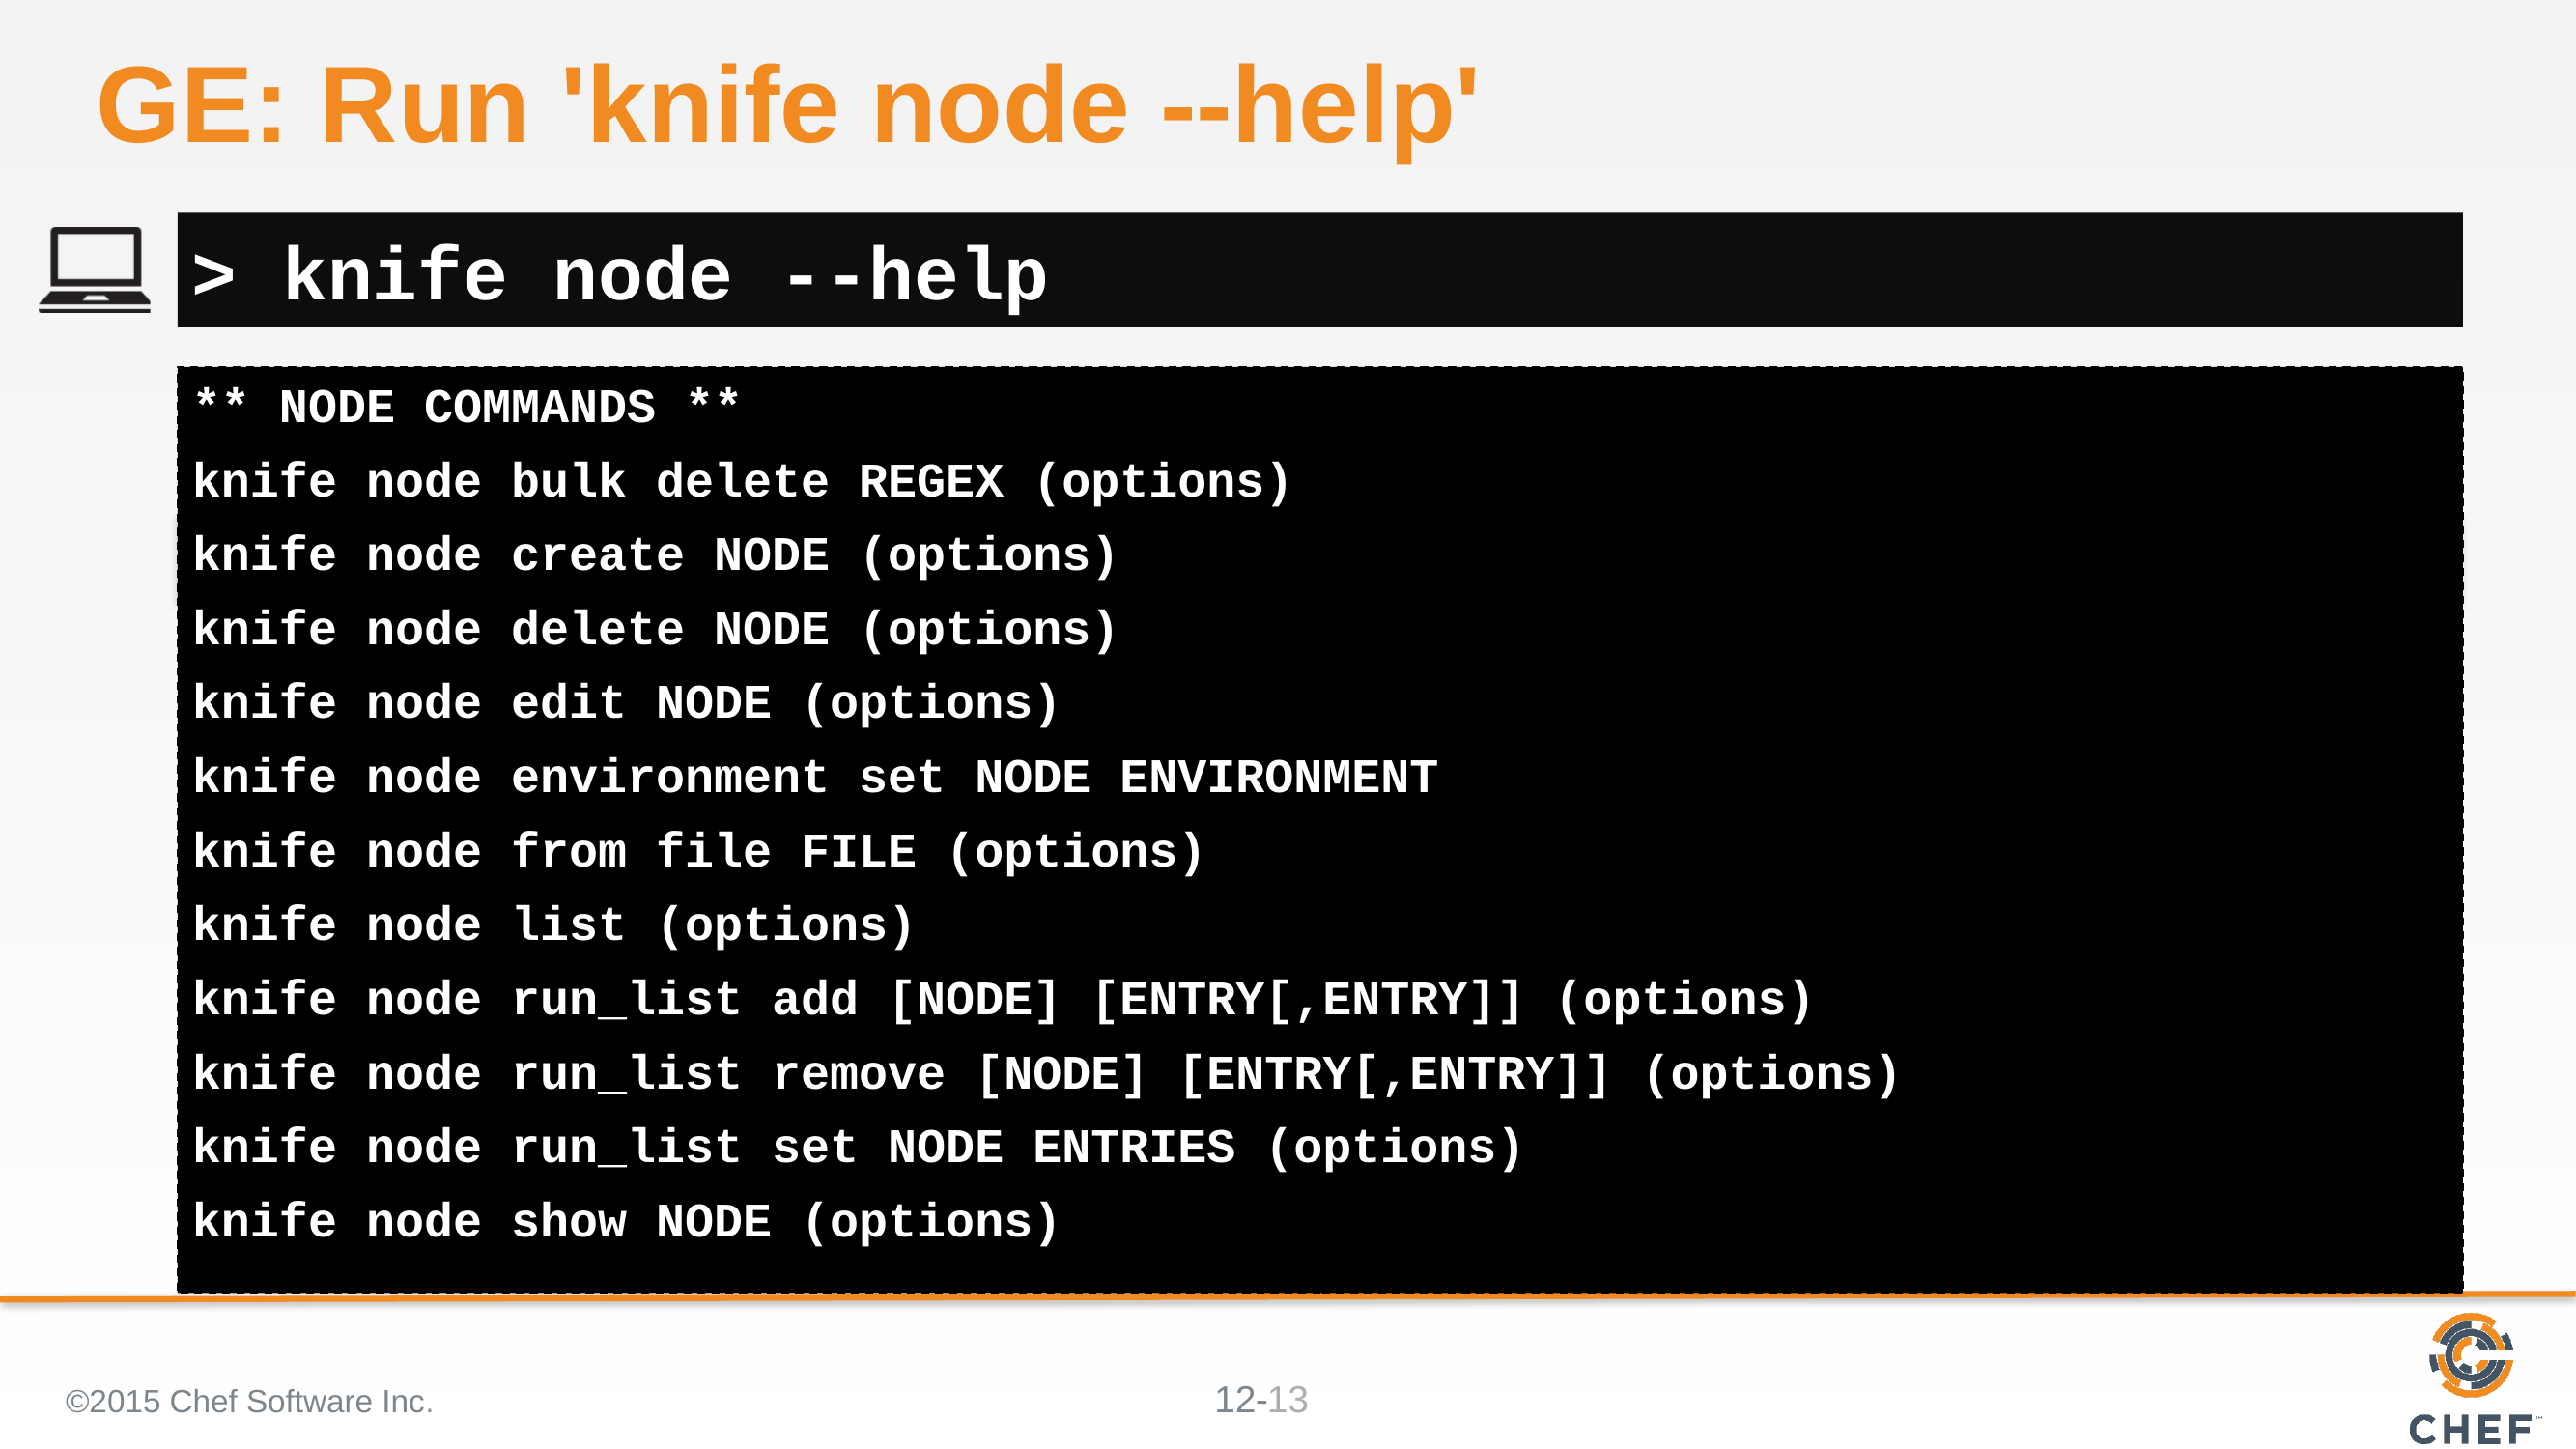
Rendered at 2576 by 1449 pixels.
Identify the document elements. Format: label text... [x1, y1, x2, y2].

picture [2399, 1297, 2550, 1449]
list ** NODE COMMANDS ** knife node bulk delete REGEX (options) knife node create NODE (options) knife node delete NODE (options) knife node edit NODE (options) knife node environment set NODE ENVIRONMENT knife node from file FILE (options) knife node list (options) knife node run_list add [NODE] [ENTRY[,ENTRY]] (options) knife node run_list remove [NODE] [ENTRY[,ENTRY]] (options) knife node run_list set NODE ENTRIES (options) knife node show NODE (options) [177, 366, 2464, 1294]
list > knife node --help [177, 212, 2463, 327]
slide_number 13 [998, 1359, 1578, 1437]
footer ©2015 Chef Software Inc. [51, 1359, 952, 1440]
title GE: Run 'knife node --help' [96, 48, 2463, 180]
